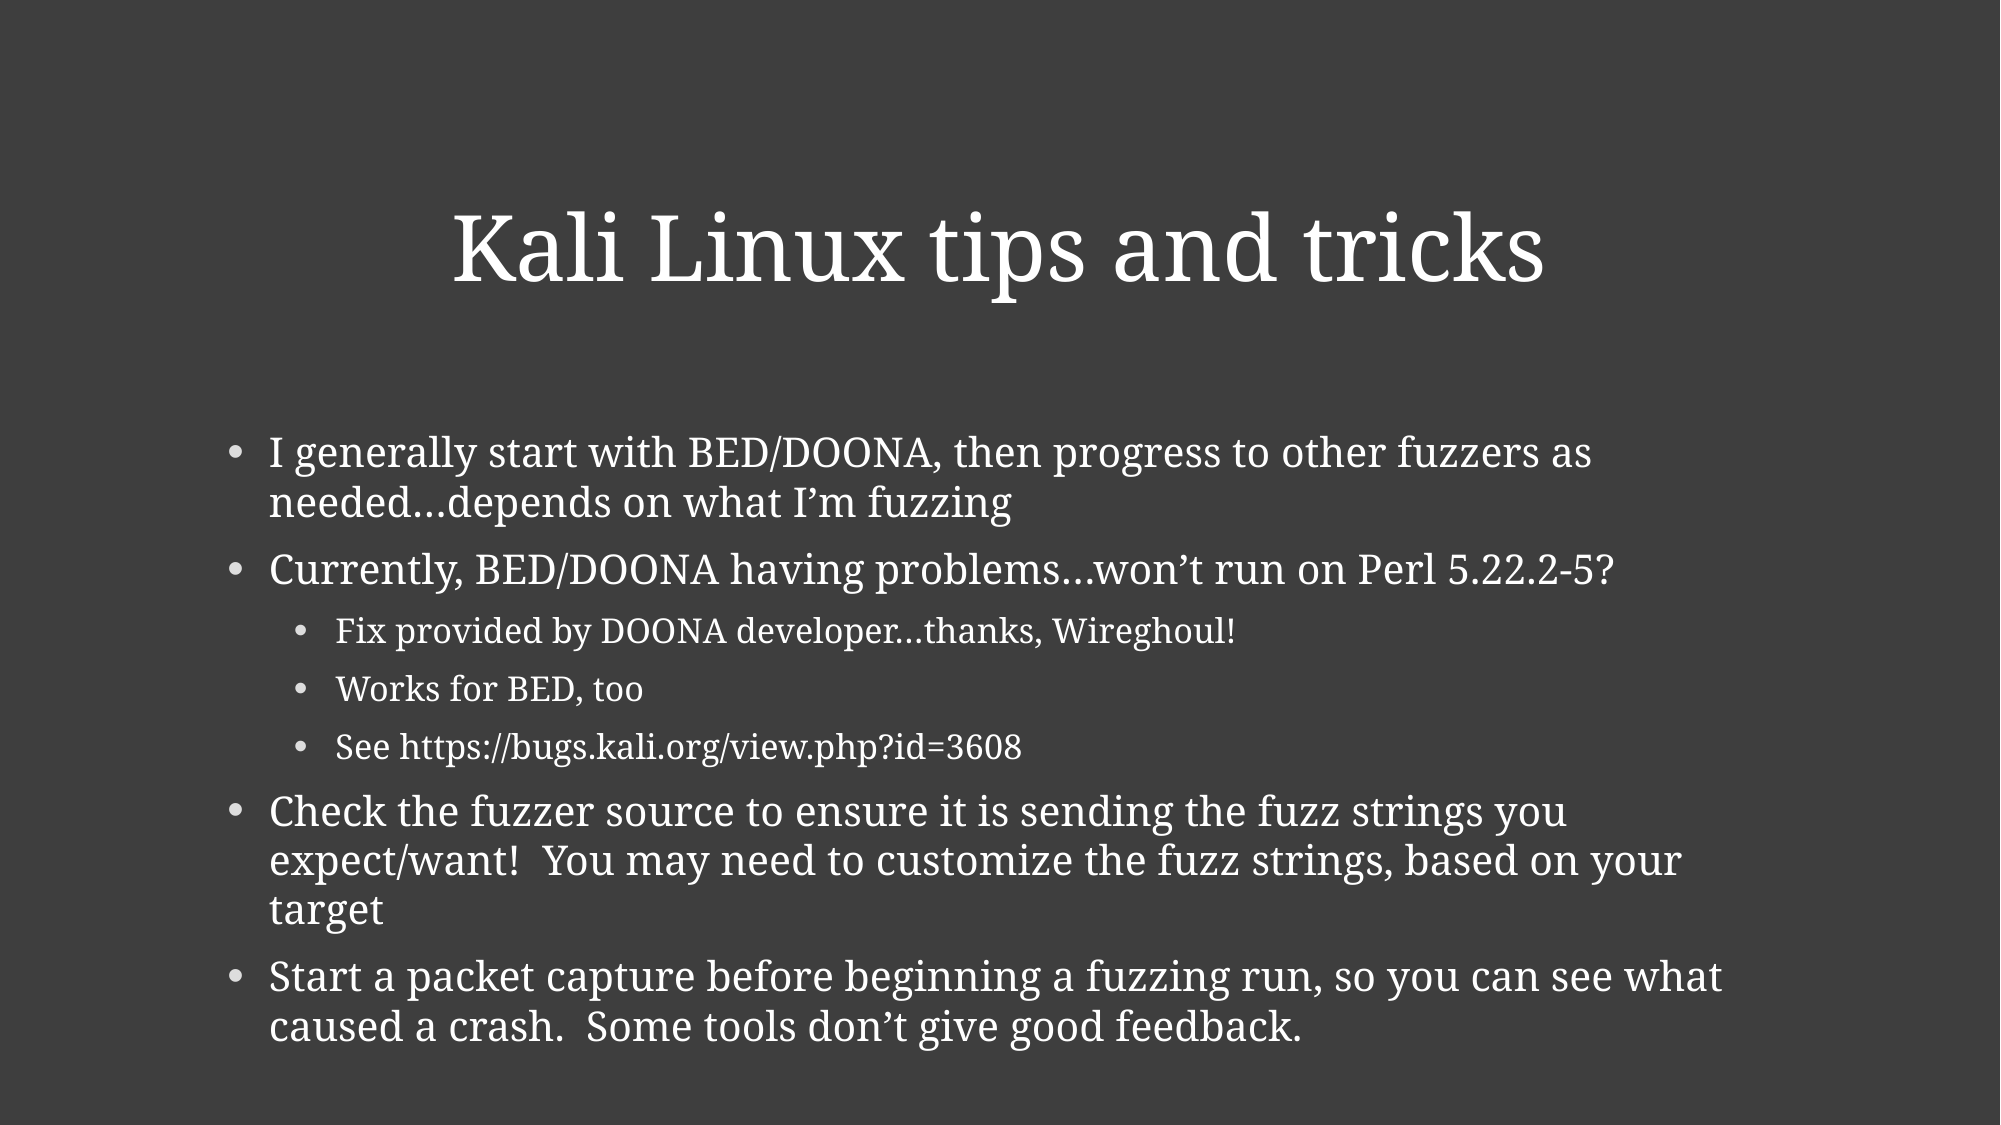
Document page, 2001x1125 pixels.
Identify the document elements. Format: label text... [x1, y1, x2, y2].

list I generally start with BED/DOONA, then progress to other fuzzers as needed…depends on what I’m fuzzing Currently, BED/DOONA having problems…won’t run on Perl 5.22.2-5? Fix provided by DOONA developer…thanks, Wireghoul! Works for BED, too See https://bugs.kali.org/view.php?id=3608 Check the fuzzer source to ensure it is sending the fuzz strings you expect/want! You may need to customize the fuzz strings, based on your target Start a packet capture before beginning a fuzzing run, so you can see what caused a crash. Some tools don’t give good feedback. [212, 419, 1788, 1065]
title Kali Linux tips and tricks [212, 138, 1788, 353]
